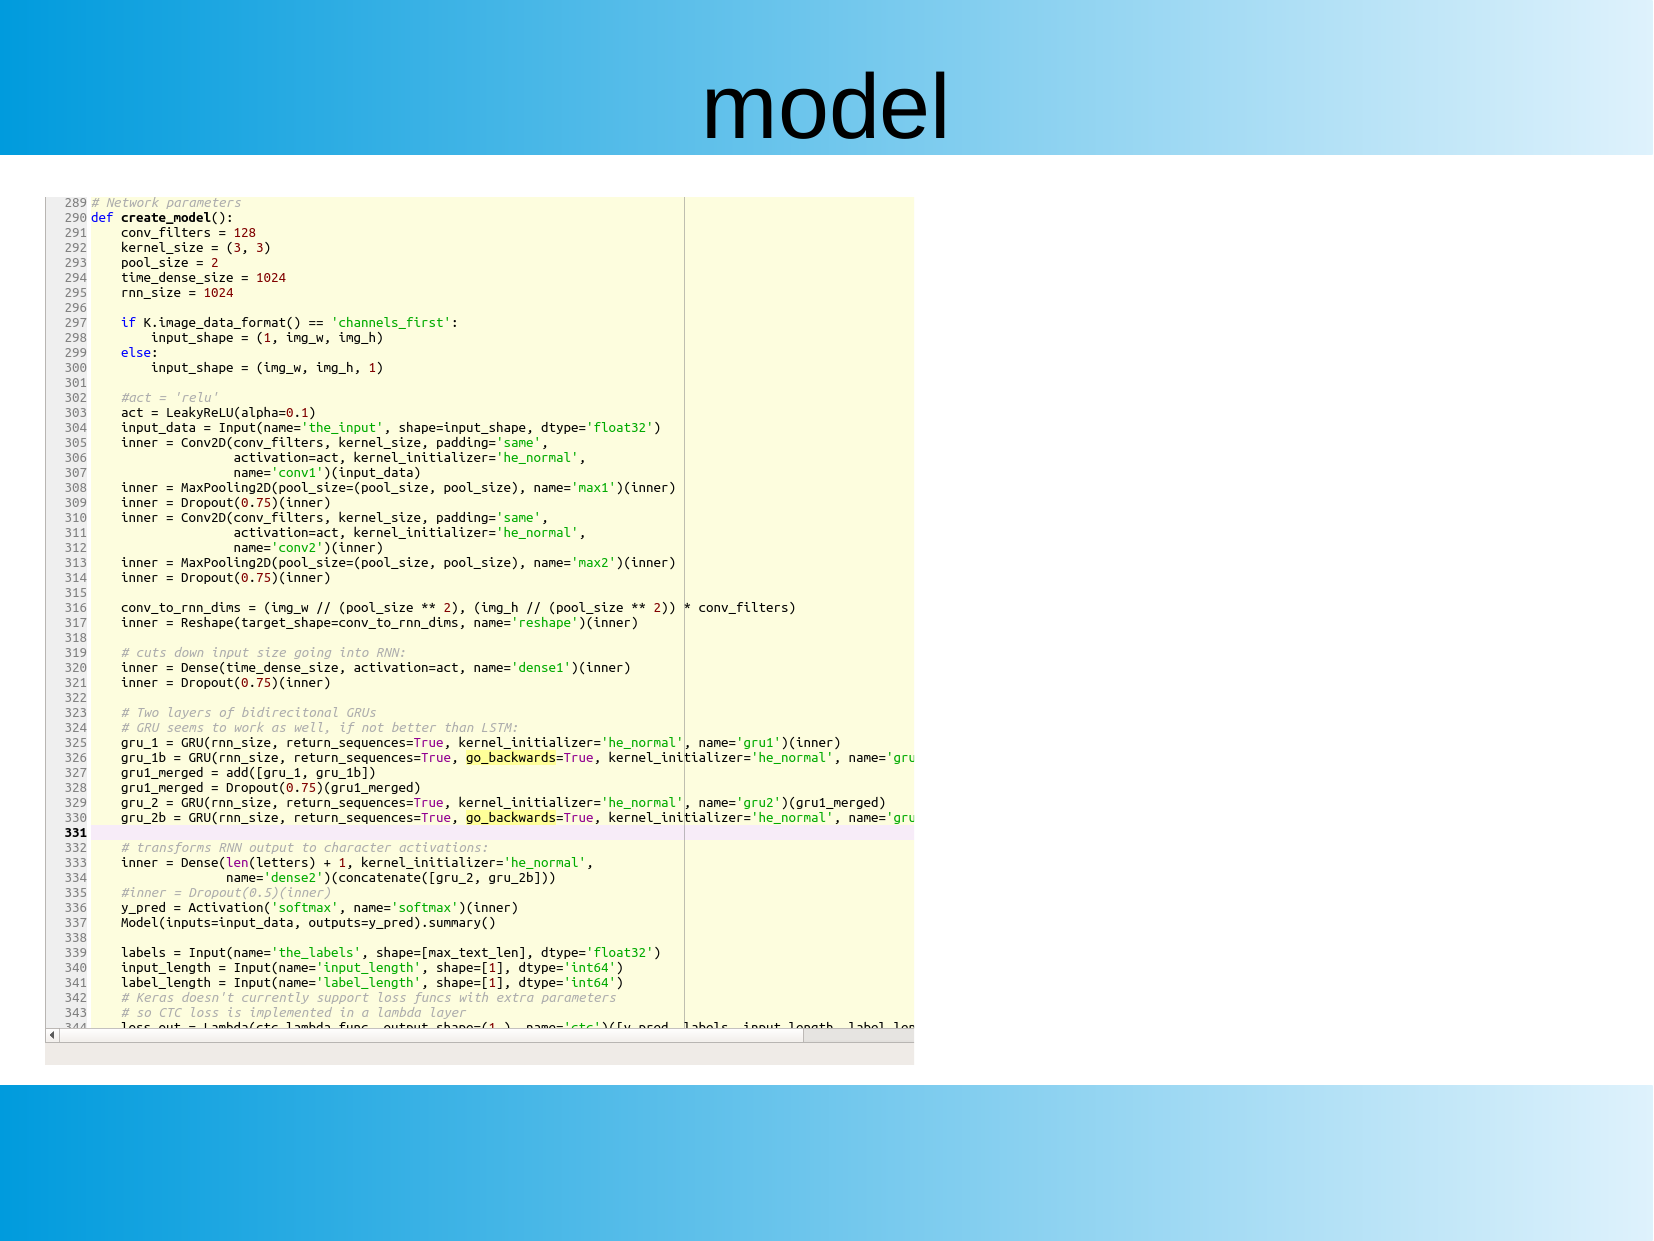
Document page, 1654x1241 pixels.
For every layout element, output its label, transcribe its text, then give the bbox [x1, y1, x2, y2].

picture [44, 196, 915, 1066]
text_box model [699, 46, 955, 150]
